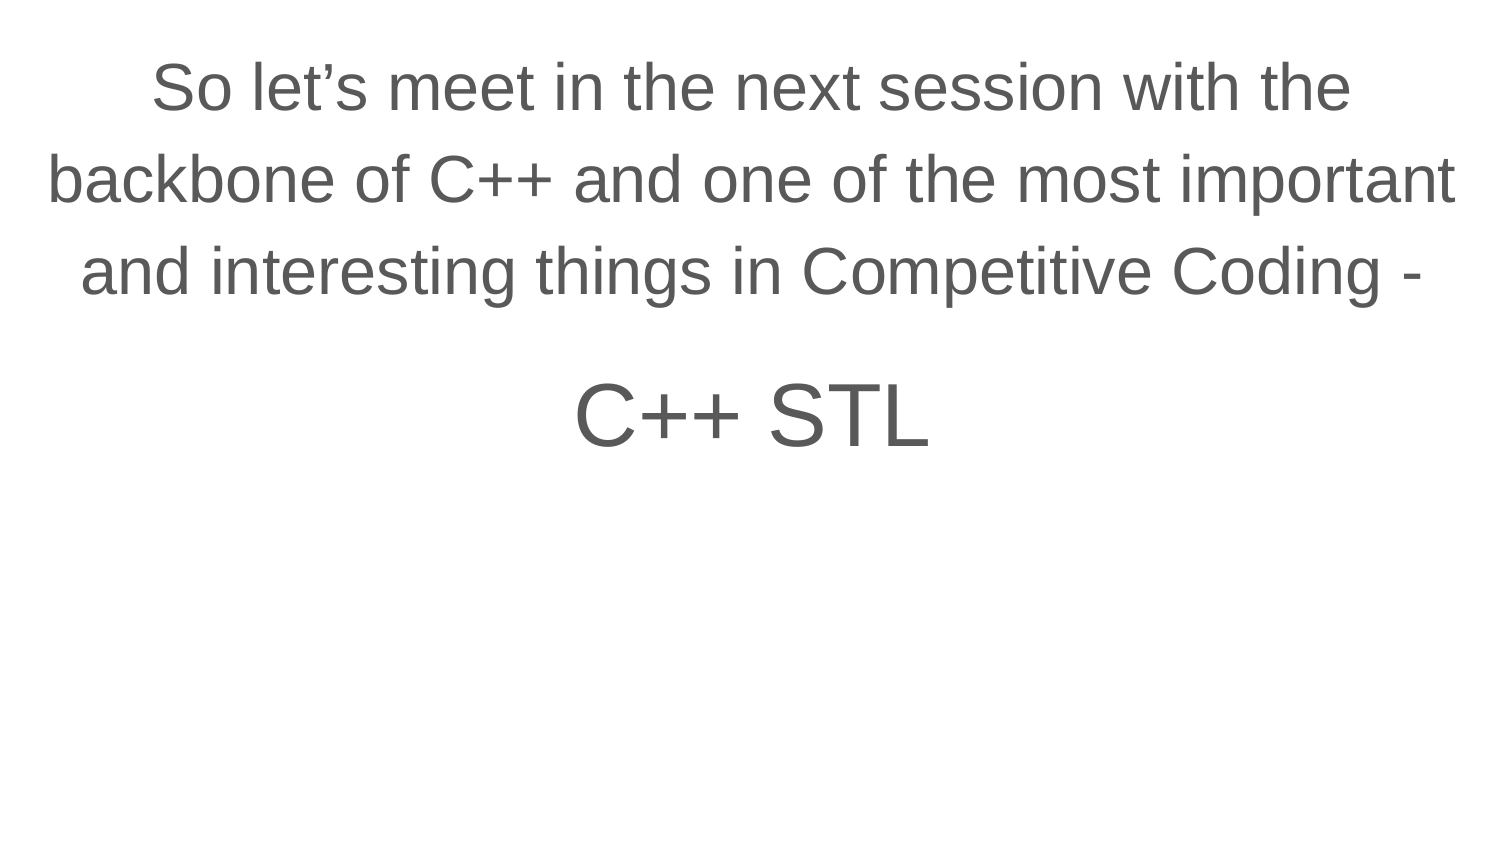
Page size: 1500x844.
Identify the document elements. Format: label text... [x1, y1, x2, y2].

list So let’s meet in the next session with the backbone of C++ and one of the most important and interesting things in Competitive Coding - C++ STL [22, 16, 1483, 825]
